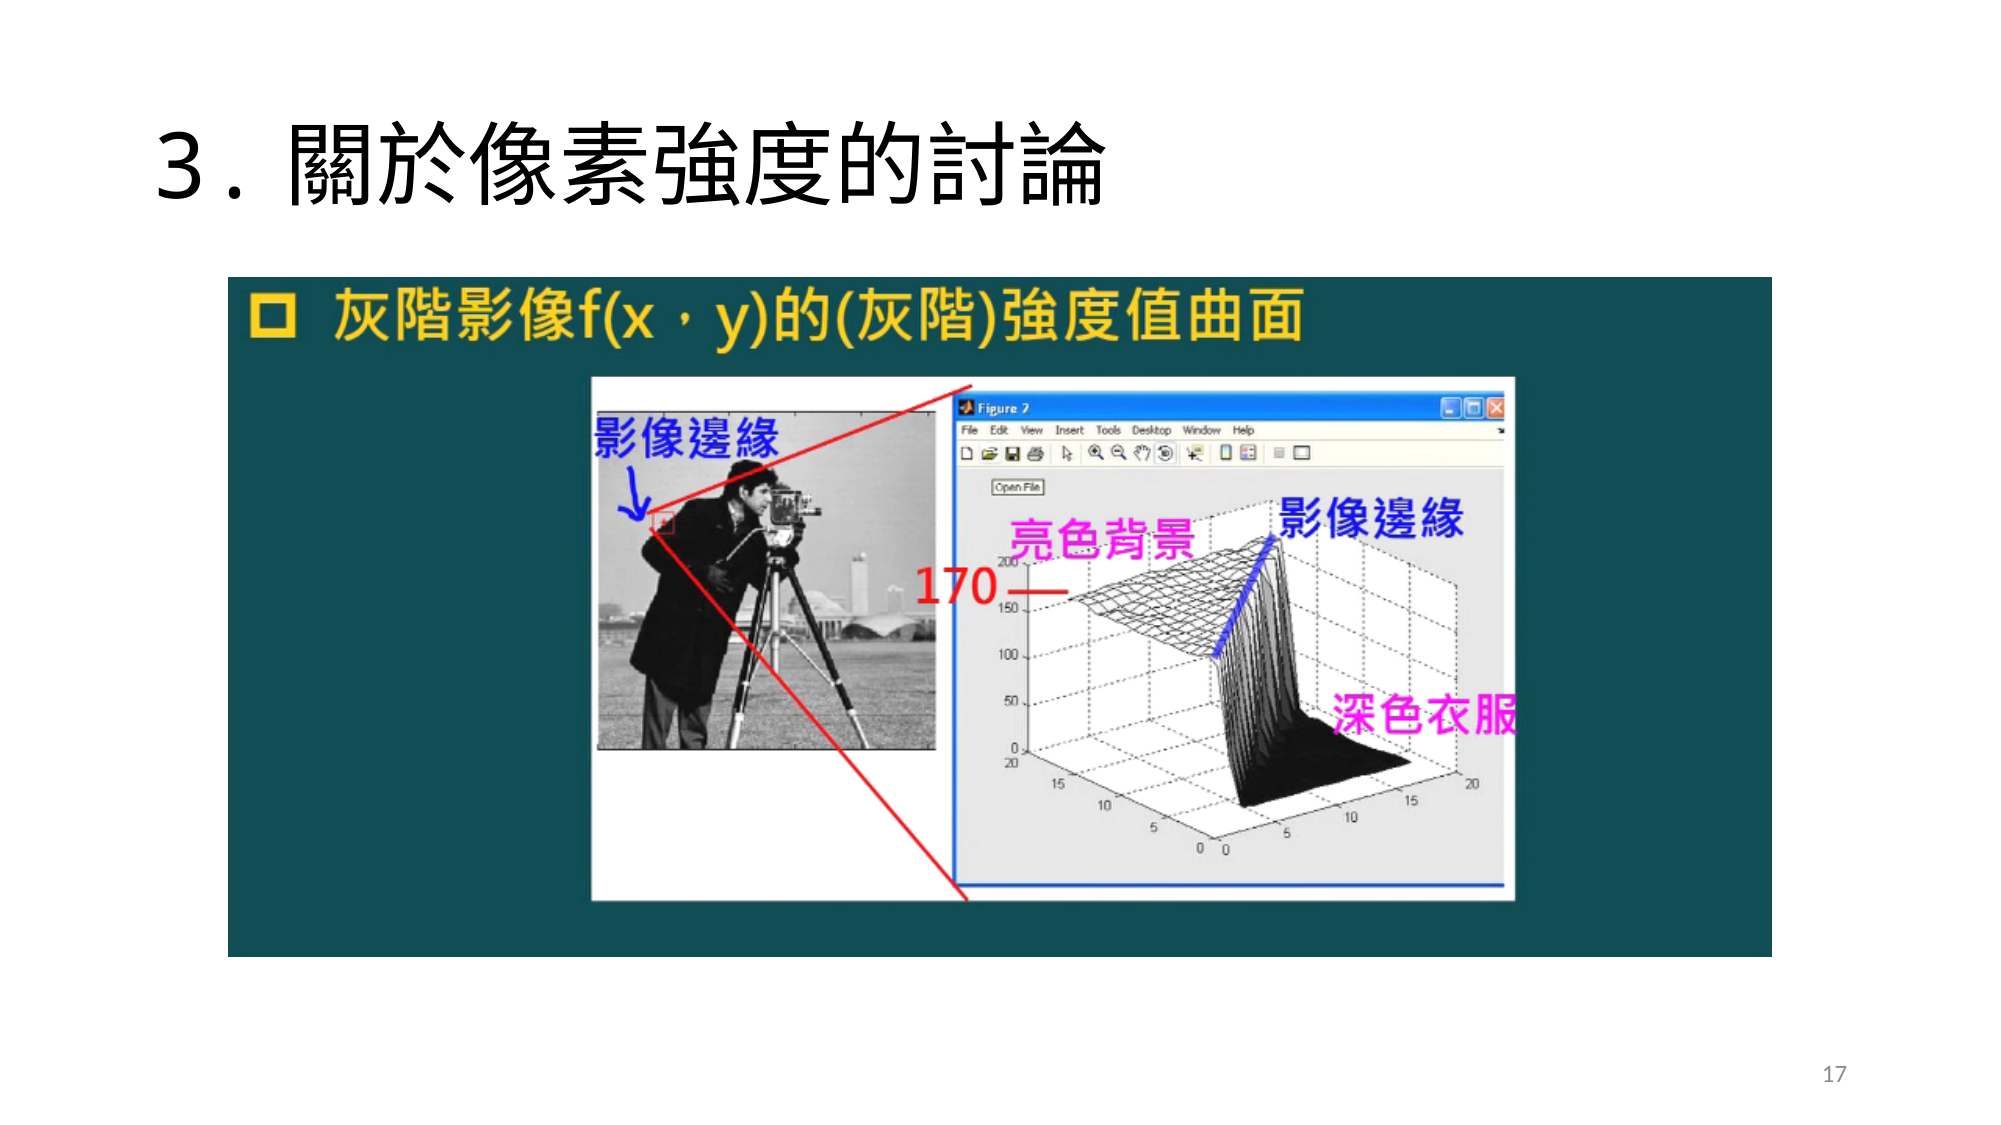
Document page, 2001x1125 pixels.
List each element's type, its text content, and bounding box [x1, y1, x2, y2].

picture [228, 277, 1772, 957]
title 3.關於像素強度的討論 [137, 59, 1863, 277]
text_box [137, 277, 1863, 1103]
